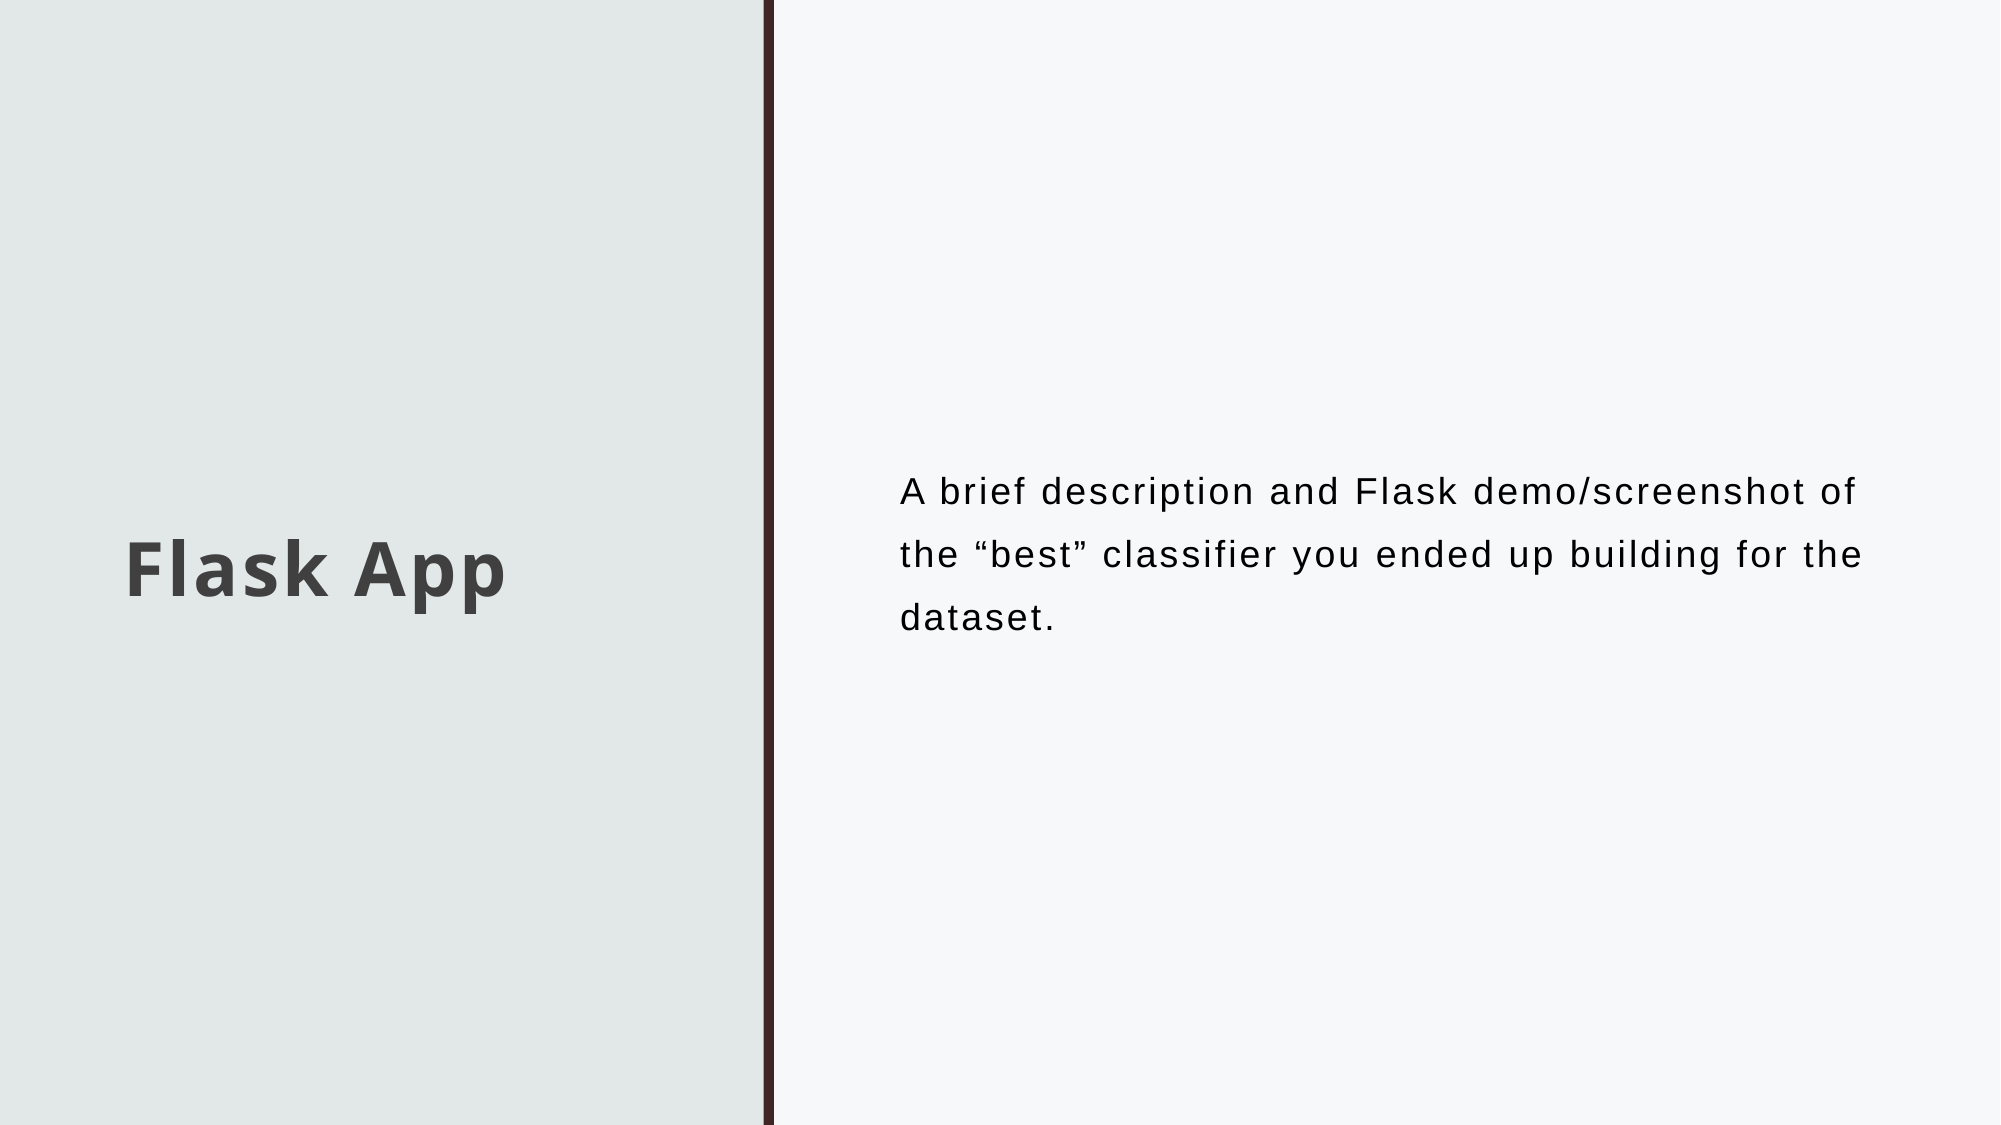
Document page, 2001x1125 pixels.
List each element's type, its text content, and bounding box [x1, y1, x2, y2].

title Flask App [105, 115, 666, 969]
list A brief description and Flask demo/screenshot of the “best” classifier you ended up building for the dataset. [881, 115, 1895, 969]
